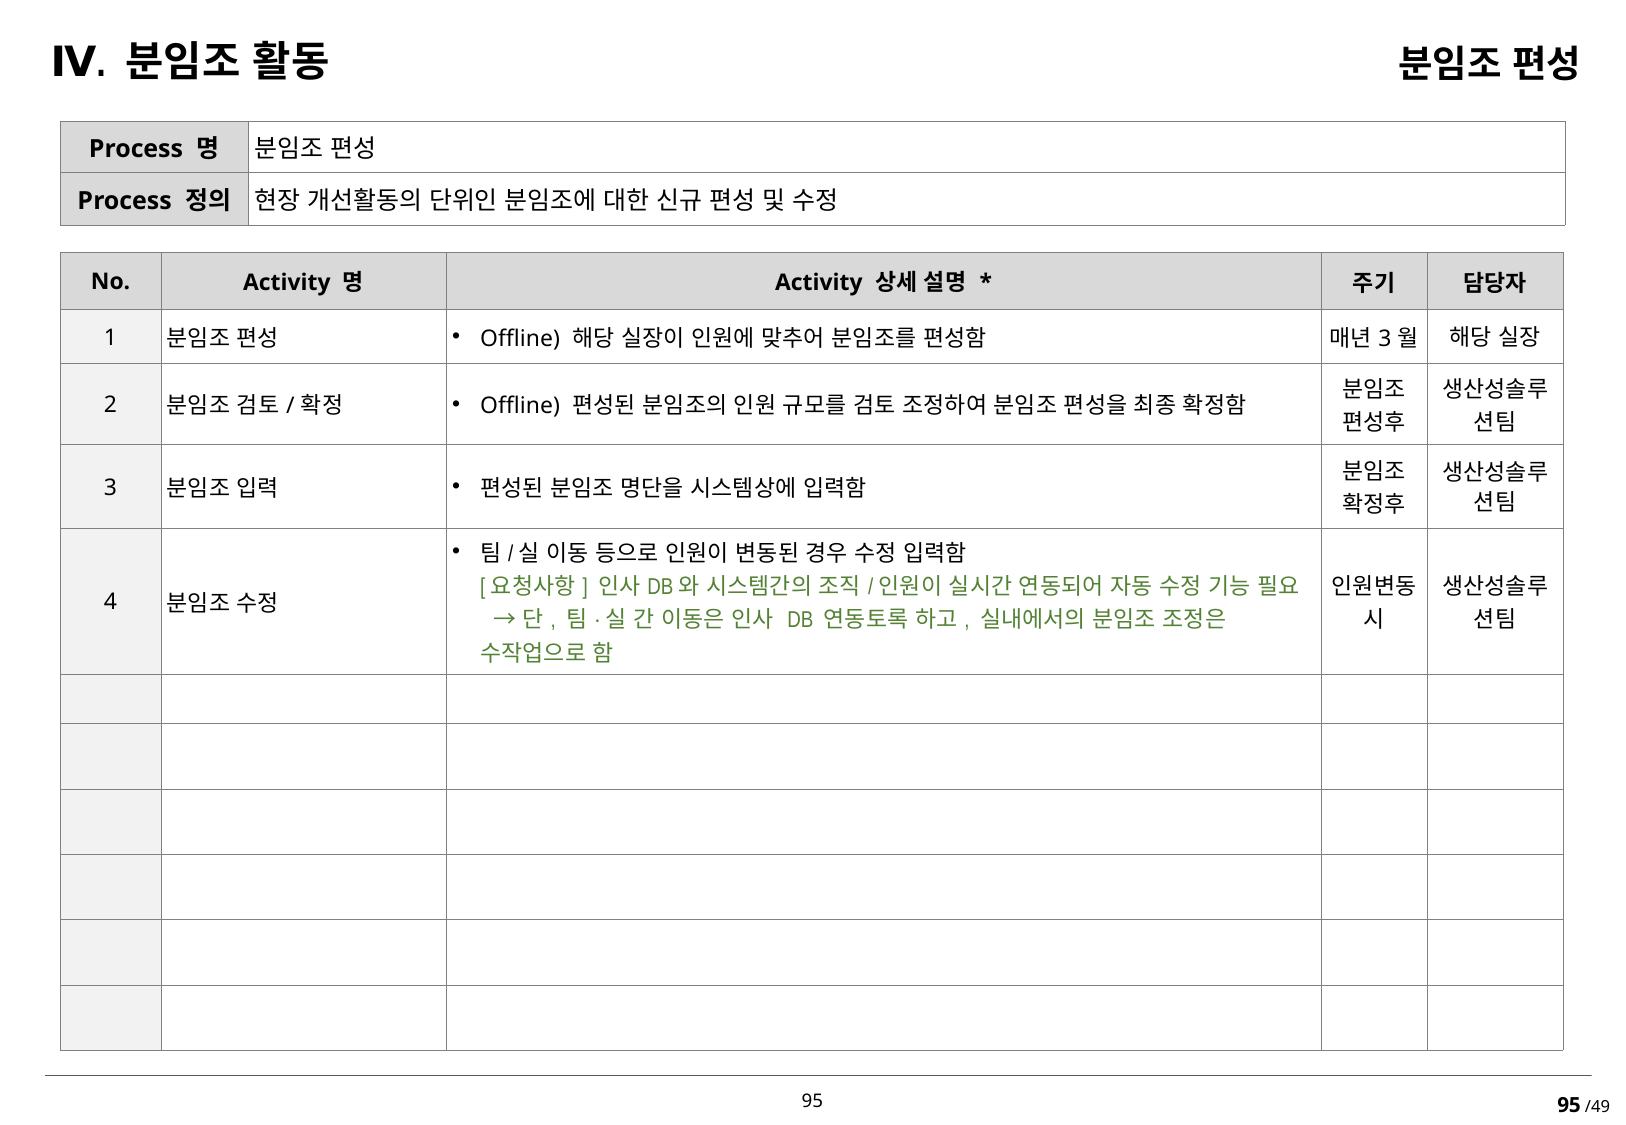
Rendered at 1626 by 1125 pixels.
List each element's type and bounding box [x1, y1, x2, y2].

table_cell [61, 529, 161, 674]
table_cell [162, 310, 446, 363]
table_cell [61, 364, 161, 444]
table_cell [1322, 310, 1427, 363]
table_cell [1428, 724, 1563, 789]
table_cell [61, 790, 161, 854]
table_cell [162, 790, 446, 854]
table_cell [1428, 529, 1563, 674]
table_cell [447, 855, 1321, 919]
table_cell [162, 529, 446, 674]
table_cell [162, 920, 446, 985]
table_cell [447, 790, 1321, 854]
table_cell [1322, 724, 1427, 789]
table_cell [61, 173, 248, 225]
table_header [61, 122, 248, 172]
table_header [162, 253, 446, 309]
table_cell [61, 724, 161, 789]
table_cell [61, 920, 161, 985]
table_header [249, 122, 1565, 172]
table_cell [447, 364, 1321, 444]
table_cell [61, 310, 161, 363]
table_cell [162, 986, 446, 1050]
table_cell [162, 445, 446, 528]
text_box [1398, 39, 1582, 86]
table_cell [1428, 445, 1563, 528]
table_cell [1428, 675, 1563, 723]
table_cell [447, 724, 1321, 789]
text_box [50, 34, 330, 85]
table_header [1322, 253, 1427, 309]
table_cell [447, 675, 1321, 723]
table_cell [447, 986, 1321, 1050]
table_cell [162, 675, 446, 723]
table_cell [1322, 855, 1427, 919]
table_cell [447, 310, 1321, 363]
table_header [1428, 253, 1563, 309]
table_cell [1322, 920, 1427, 985]
table_cell [61, 675, 161, 723]
table_cell [1428, 364, 1563, 444]
table_cell [1428, 310, 1563, 363]
table_cell [1322, 986, 1427, 1050]
table_cell [1428, 855, 1563, 919]
table_cell [447, 445, 1321, 528]
slide_number [1511, 1083, 1625, 1125]
table_cell [61, 445, 161, 528]
table_cell [162, 364, 446, 444]
table_cell [1322, 364, 1427, 444]
table_cell [1428, 920, 1563, 985]
table_cell [162, 855, 446, 919]
table_cell [1428, 986, 1563, 1050]
table_cell [447, 920, 1321, 985]
table_cell [61, 855, 161, 919]
table_cell [1322, 790, 1427, 854]
table_header [447, 253, 1321, 309]
table_cell [61, 986, 161, 1050]
table_cell [1322, 529, 1427, 674]
table_header [61, 253, 161, 309]
table_cell [249, 173, 1565, 225]
table_cell [1322, 445, 1427, 528]
table_cell [162, 724, 446, 789]
table_cell [447, 529, 1321, 674]
table_cell [1322, 675, 1427, 723]
table_cell [1428, 790, 1563, 854]
